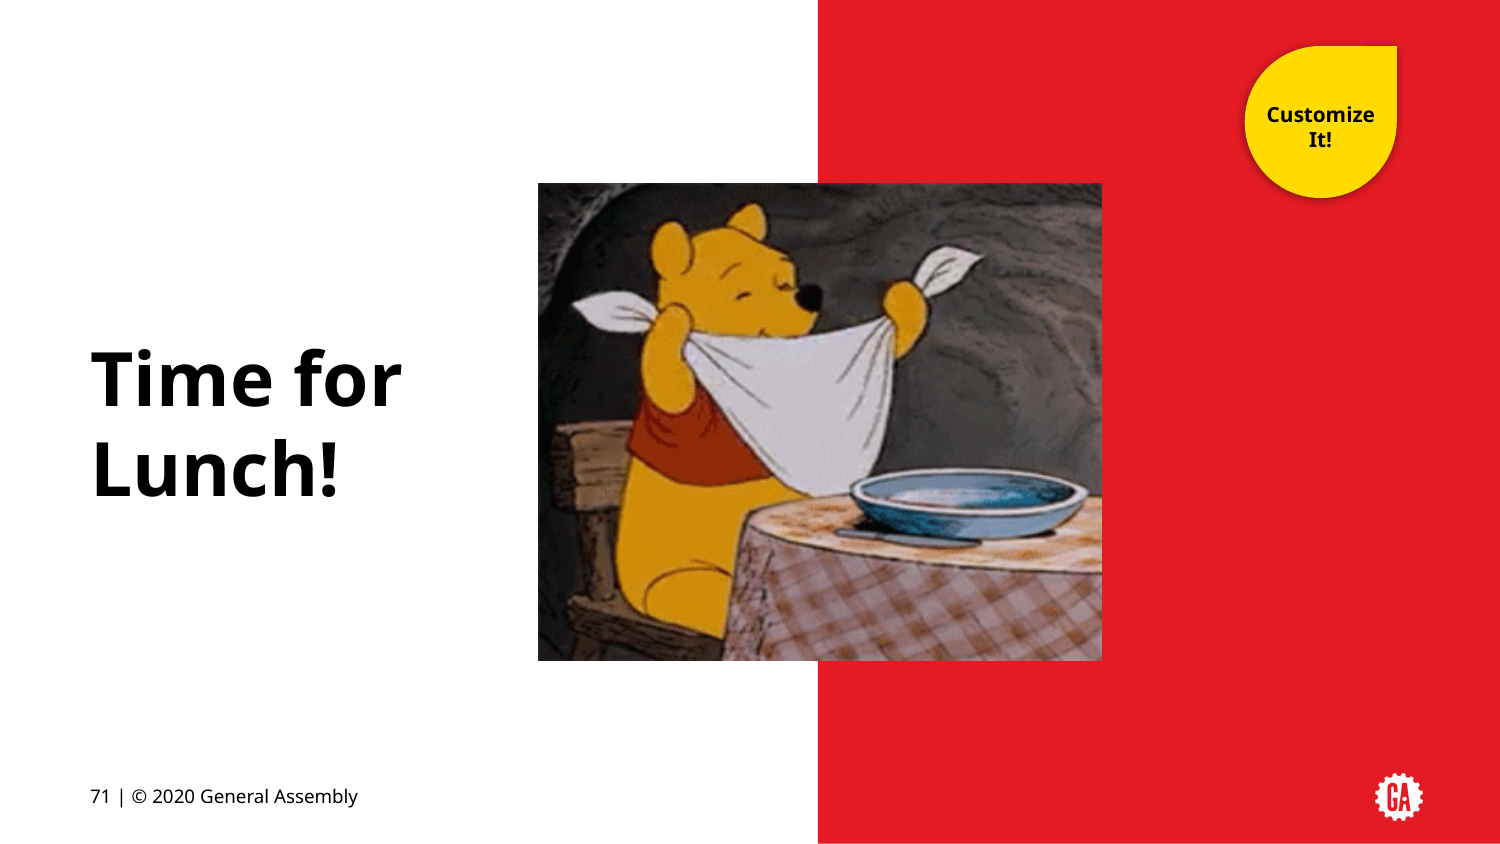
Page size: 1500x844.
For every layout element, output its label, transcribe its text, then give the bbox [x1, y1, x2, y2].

picture [1351, 749, 1447, 844]
title Time for Lunch! [75, 325, 532, 519]
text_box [1244, 45, 1397, 199]
picture [537, 183, 1102, 661]
slide_number ‹#› | © 2020 General Assembly [75, 764, 465, 830]
